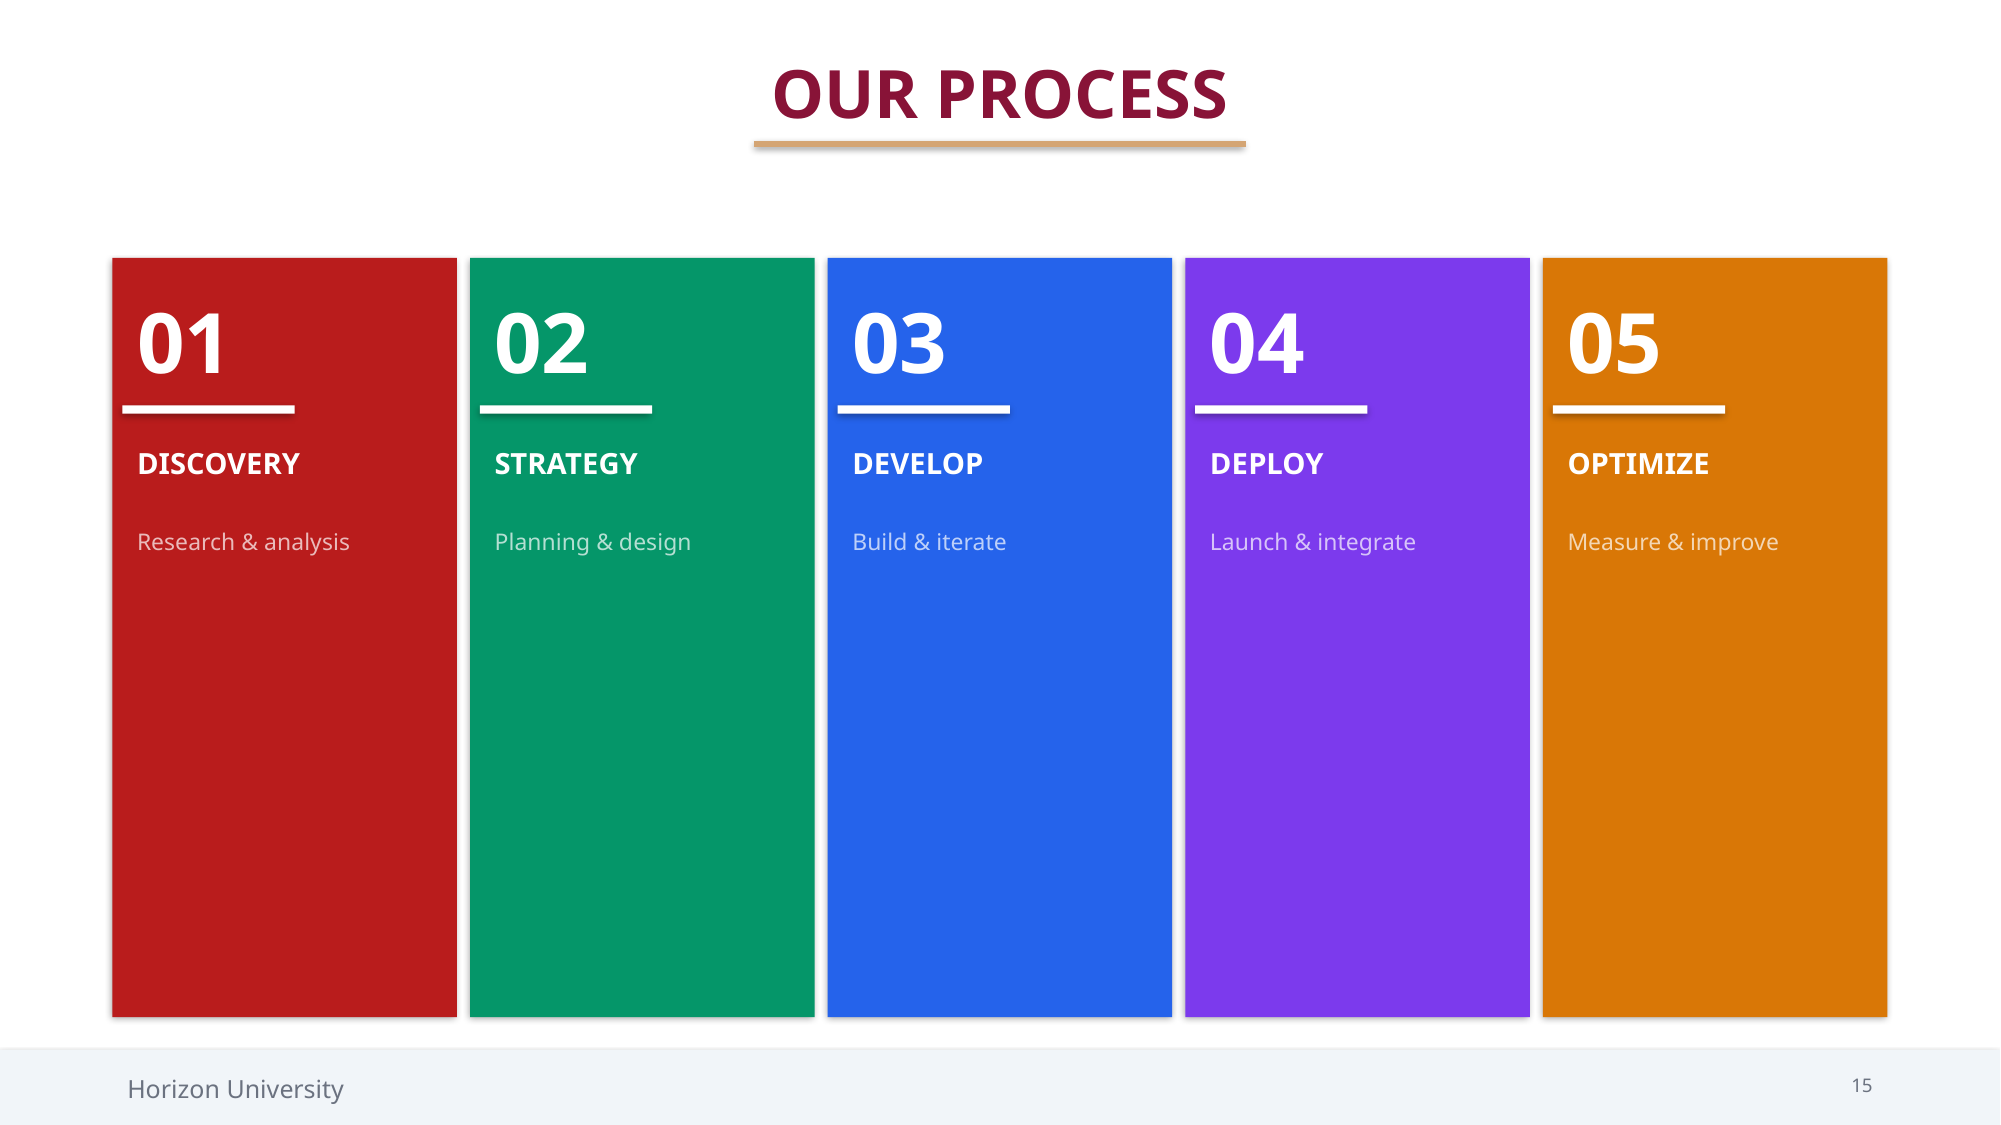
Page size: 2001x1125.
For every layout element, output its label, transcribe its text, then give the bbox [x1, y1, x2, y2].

text_box [479, 405, 653, 414]
text_box OPTIMIZE [1552, 438, 1878, 488]
text_box [1194, 405, 1368, 414]
text_box [0, 1049, 2000, 1125]
text_box Horizon University [112, 1066, 605, 1112]
text_box [1552, 405, 1726, 414]
text_box [112, 257, 458, 1018]
text_box DEPLOY [1195, 438, 1520, 488]
text_box 02 [479, 282, 805, 398]
text_box Research & analysis [122, 520, 448, 563]
text_box [122, 405, 295, 414]
text_box [827, 257, 1173, 1018]
text_box 01 [122, 282, 448, 398]
text_box Build & iterate [837, 520, 1163, 563]
text_box [1185, 257, 1531, 1018]
text_box Measure & improve [1552, 520, 1878, 563]
text_box DEVELOP [837, 438, 1163, 488]
text_box DISCOVERY [122, 438, 448, 488]
text_box 15 [1821, 1066, 1888, 1104]
text_box [469, 257, 815, 1018]
text_box STRATEGY [479, 438, 805, 488]
text_box [837, 405, 1011, 414]
text_box OUR PROCESS [112, 44, 1888, 140]
text_box 03 [837, 282, 1163, 398]
text_box 05 [1552, 282, 1878, 398]
text_box 04 [1195, 282, 1520, 398]
text_box [1542, 257, 1888, 1018]
text_box Planning & design [479, 520, 805, 563]
text_box Launch & integrate [1195, 520, 1520, 563]
